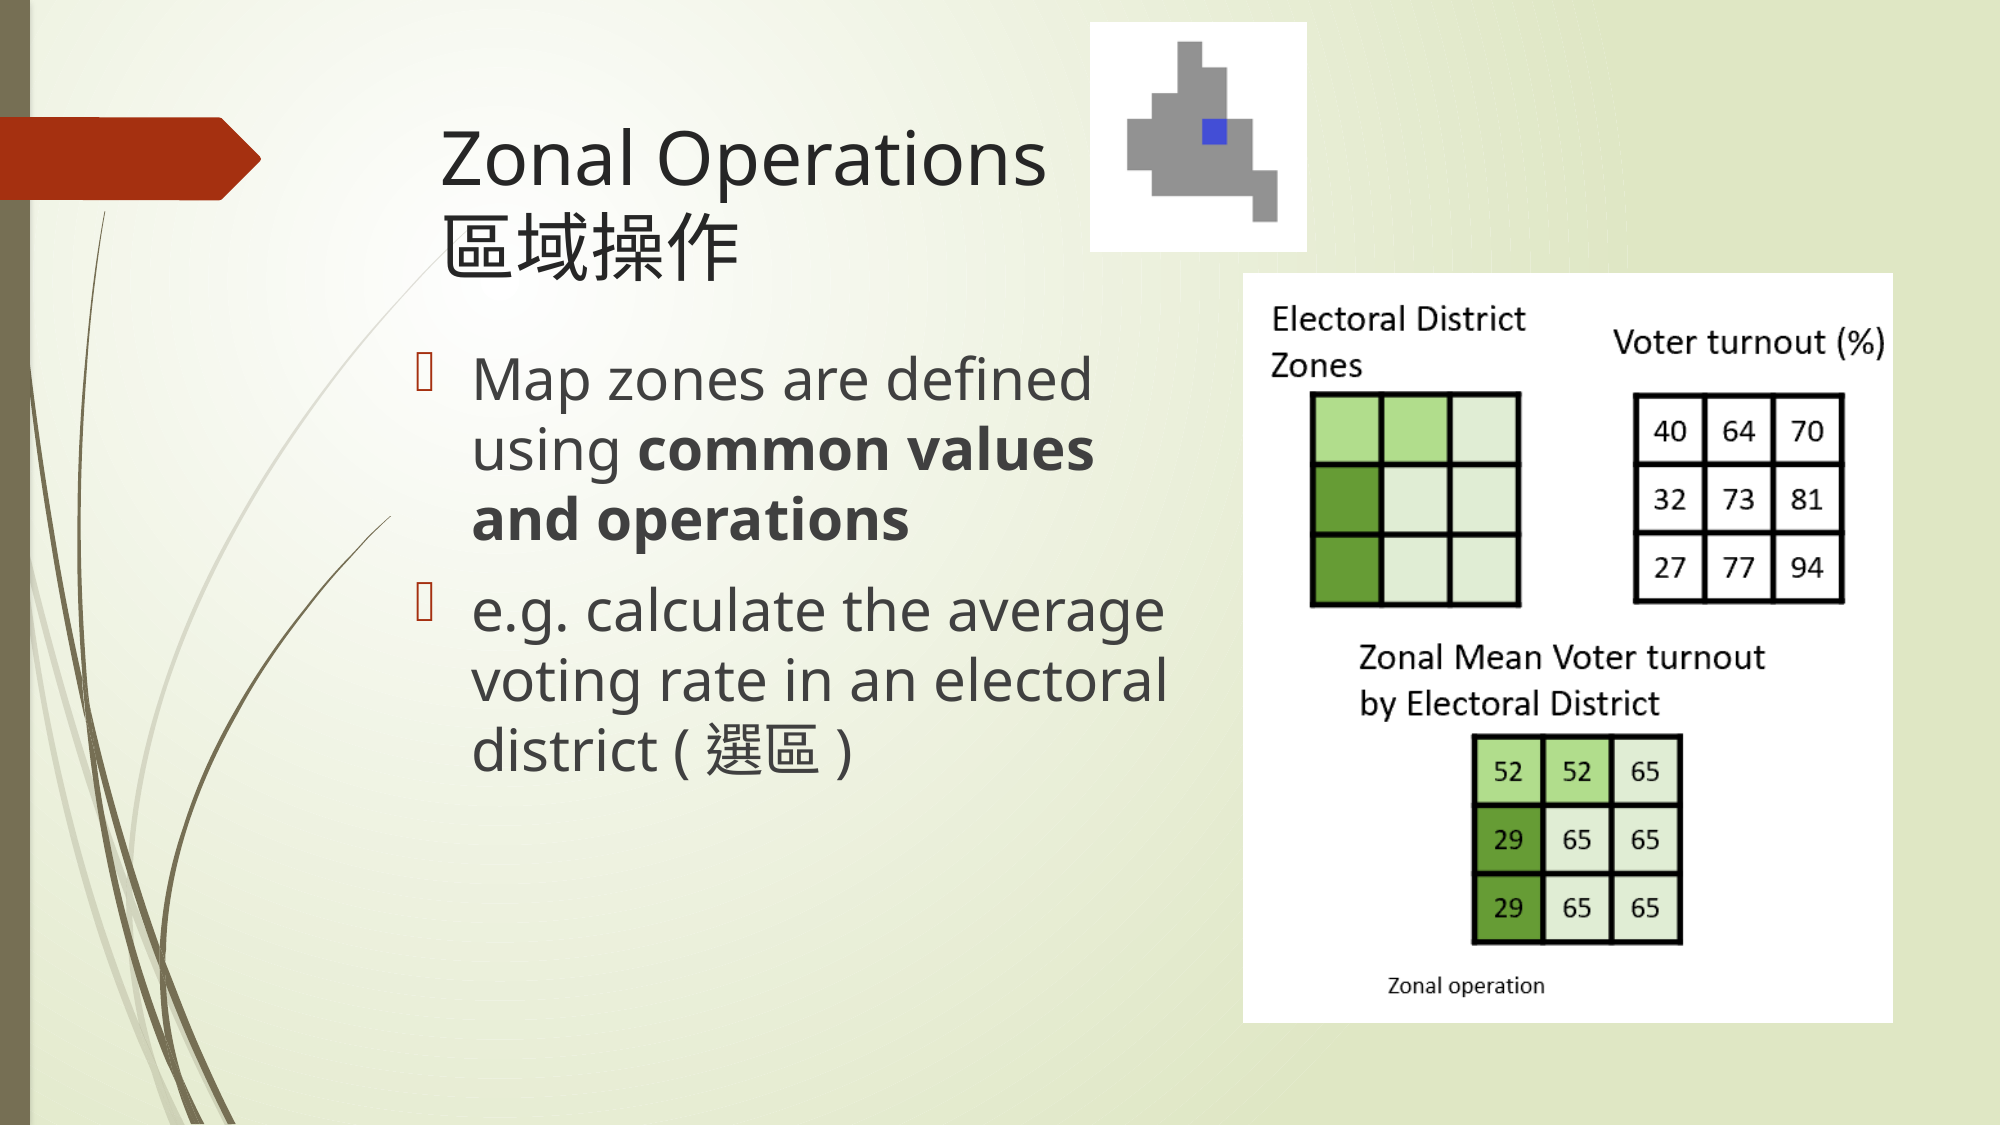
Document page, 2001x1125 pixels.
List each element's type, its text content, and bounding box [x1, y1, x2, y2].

picture [1090, 22, 1307, 252]
picture [1243, 273, 1893, 1023]
list Map zones are defined using common values and operations e.g. calculate the average voting rate in an electoral district (選區) [399, 335, 1199, 955]
title Zonal Operations 區域操作 [425, 102, 1888, 313]
